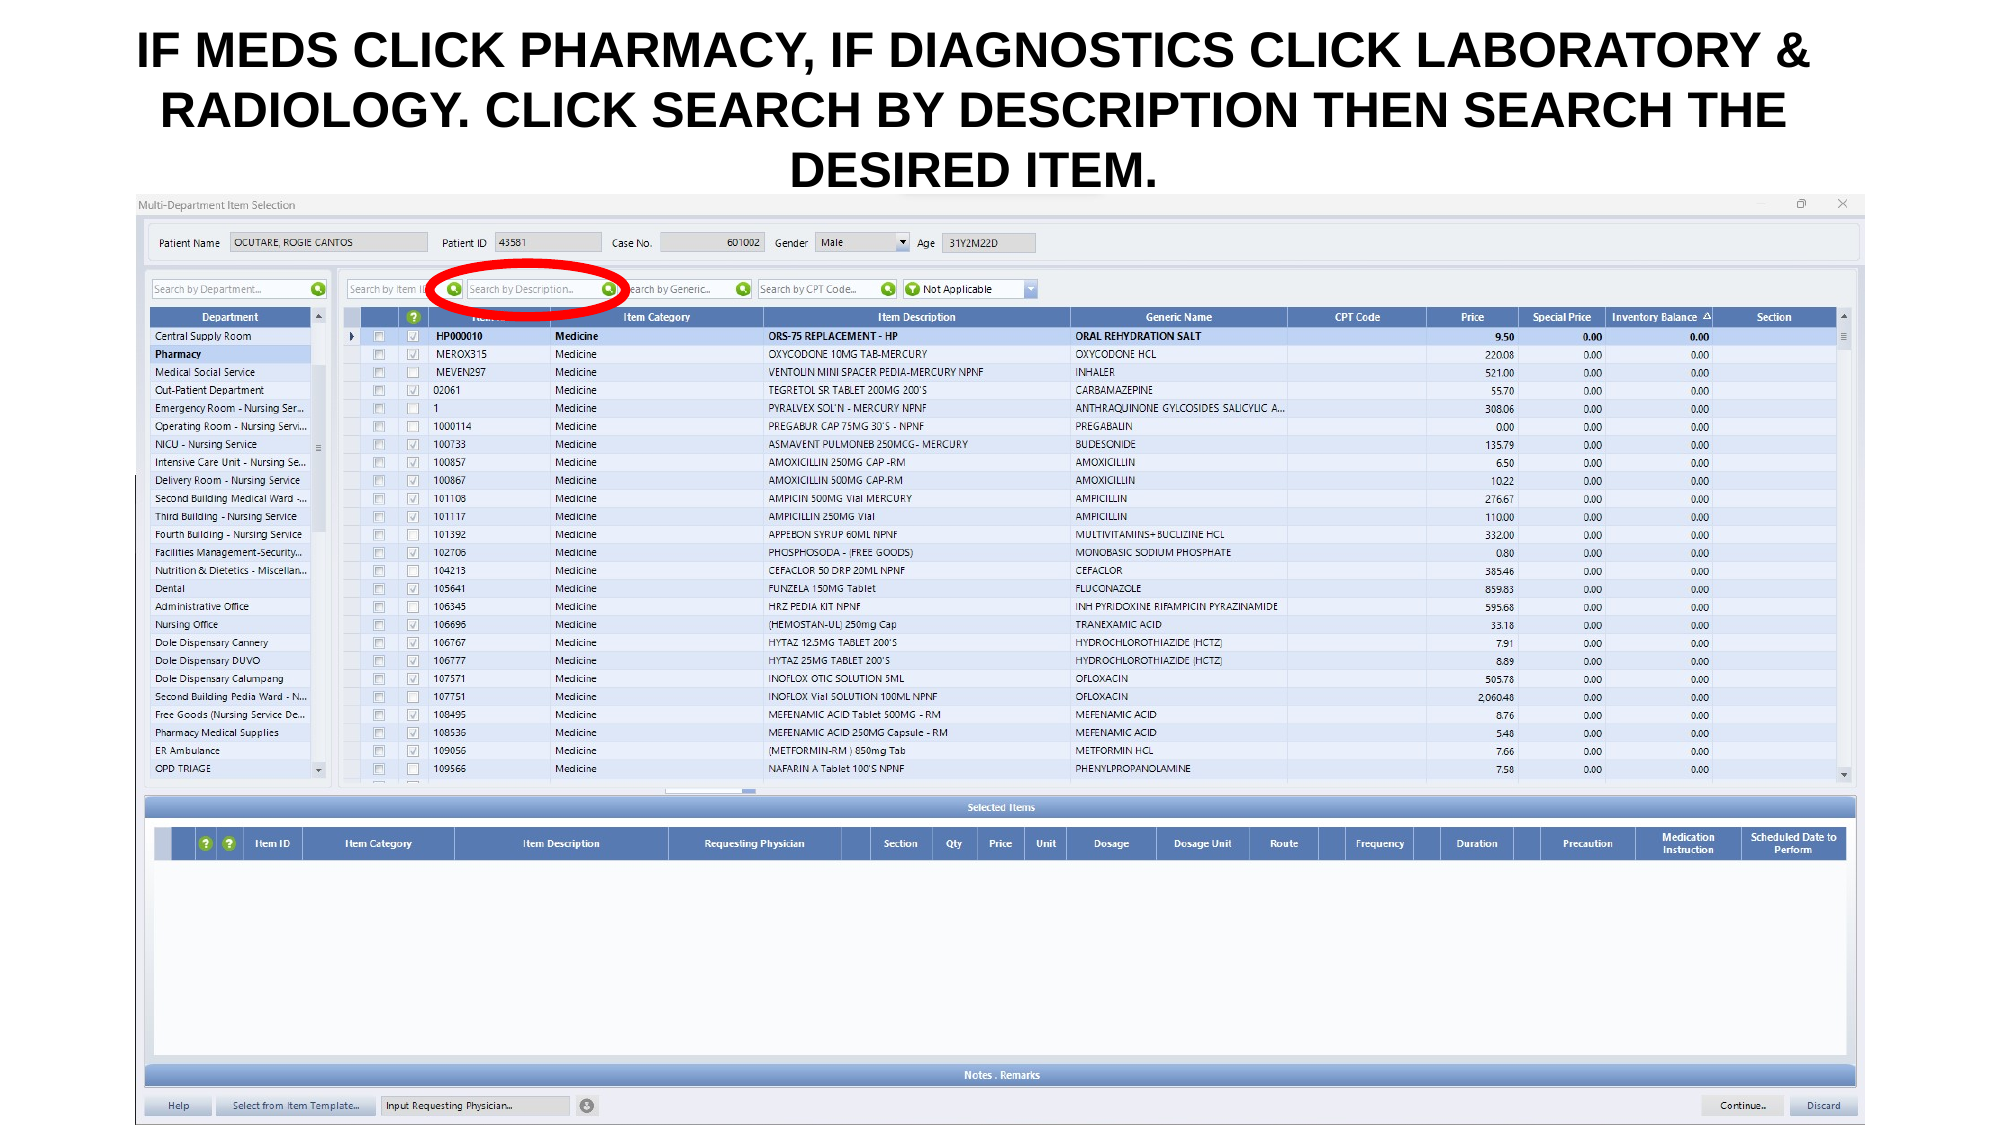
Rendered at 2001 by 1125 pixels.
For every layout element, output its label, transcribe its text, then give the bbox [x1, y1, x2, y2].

text_box IF MEDS CLICK PHARMACY, IF DIAGNOSTICS CLICK LABORATORY & RADIOLOGY. CLICK SEARCH BY DESCRIPTION THEN SEARCH THE DESIRED ITEM. [83, 43, 1865, 171]
picture [135, 194, 1865, 1125]
